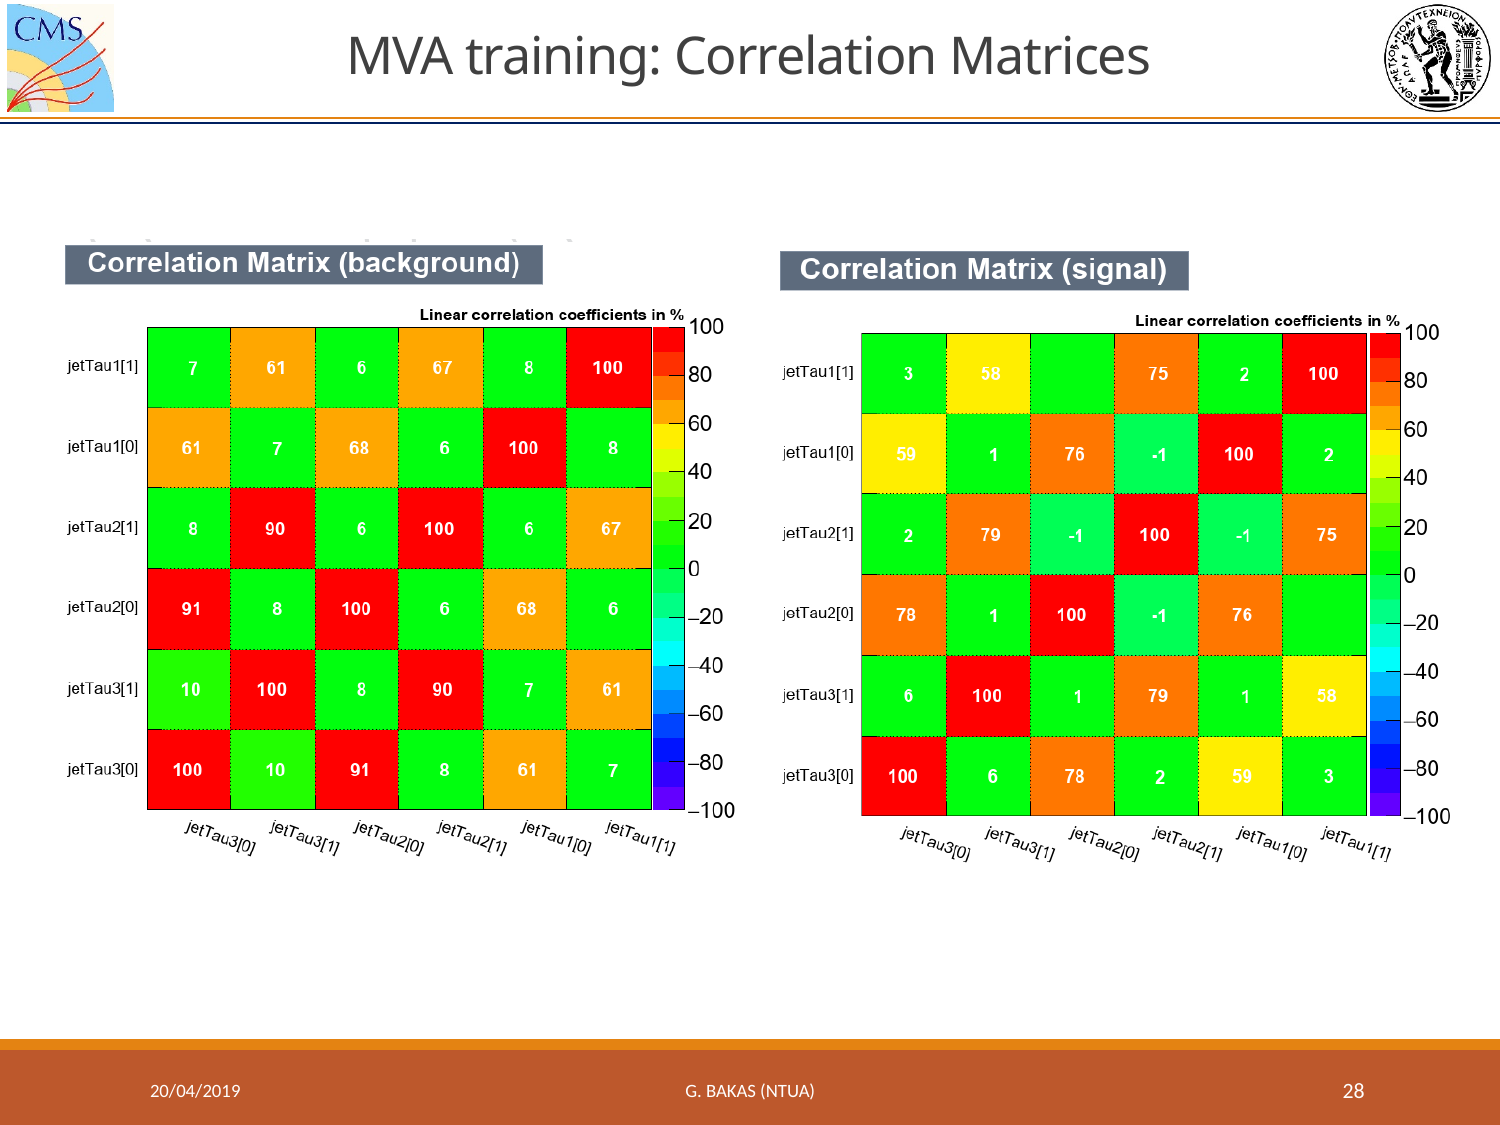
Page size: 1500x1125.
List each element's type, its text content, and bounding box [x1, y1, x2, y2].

picture [768, 244, 1464, 878]
slide_number 28 [1218, 1059, 1380, 1120]
picture [6, 4, 114, 112]
title MVA training: Correlation Matrices [130, 23, 1368, 93]
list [1383, 4, 1492, 112]
picture [59, 239, 745, 883]
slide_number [135, 1059, 440, 1120]
footer G. Bakas (NTUA) [453, 1059, 1047, 1120]
